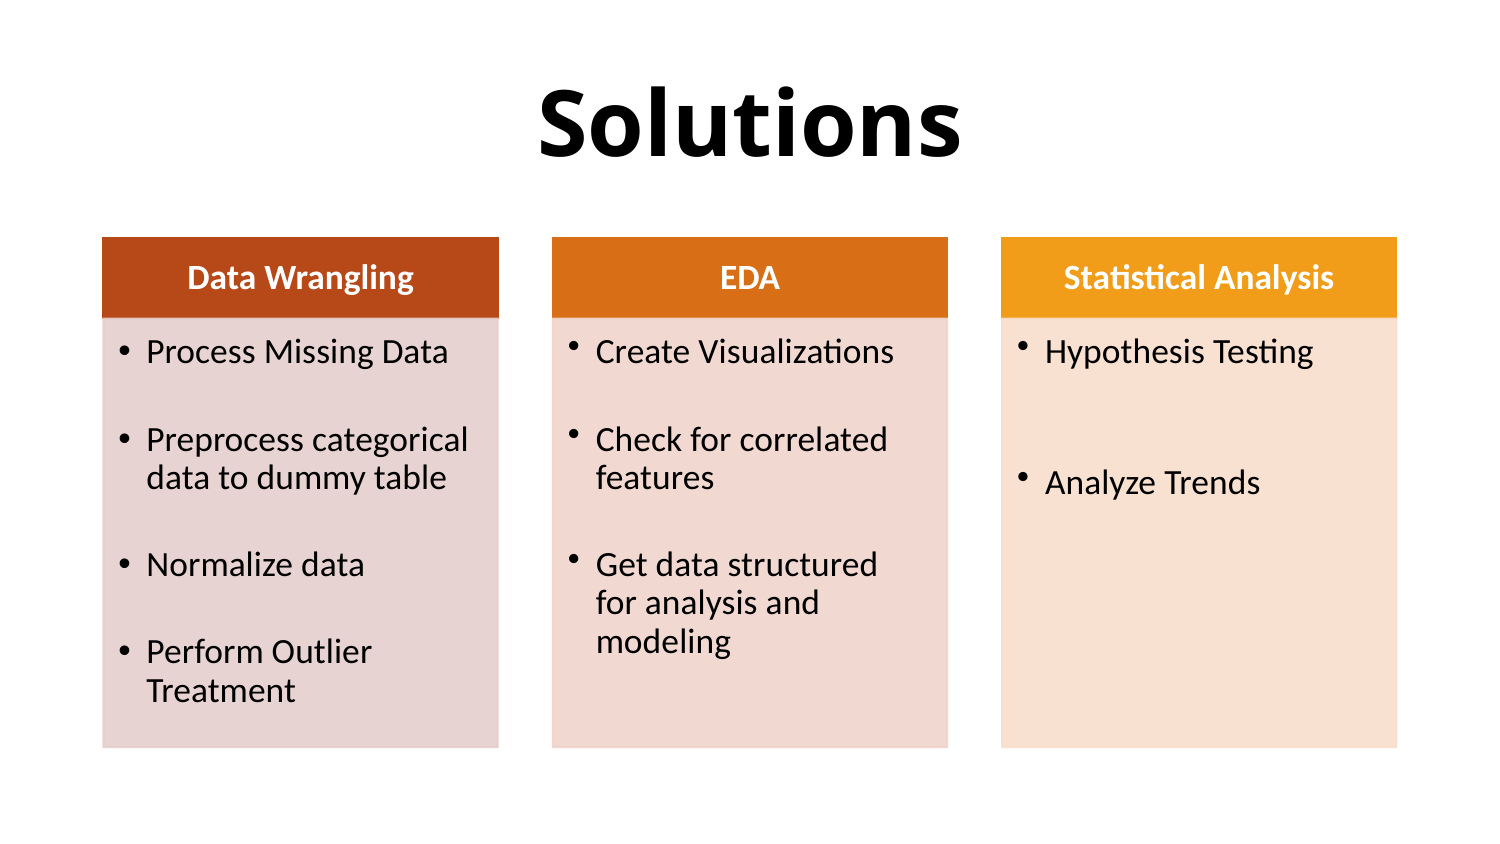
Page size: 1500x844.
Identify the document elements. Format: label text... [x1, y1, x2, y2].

title Solutions [103, 44, 1397, 208]
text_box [103, 224, 1397, 761]
